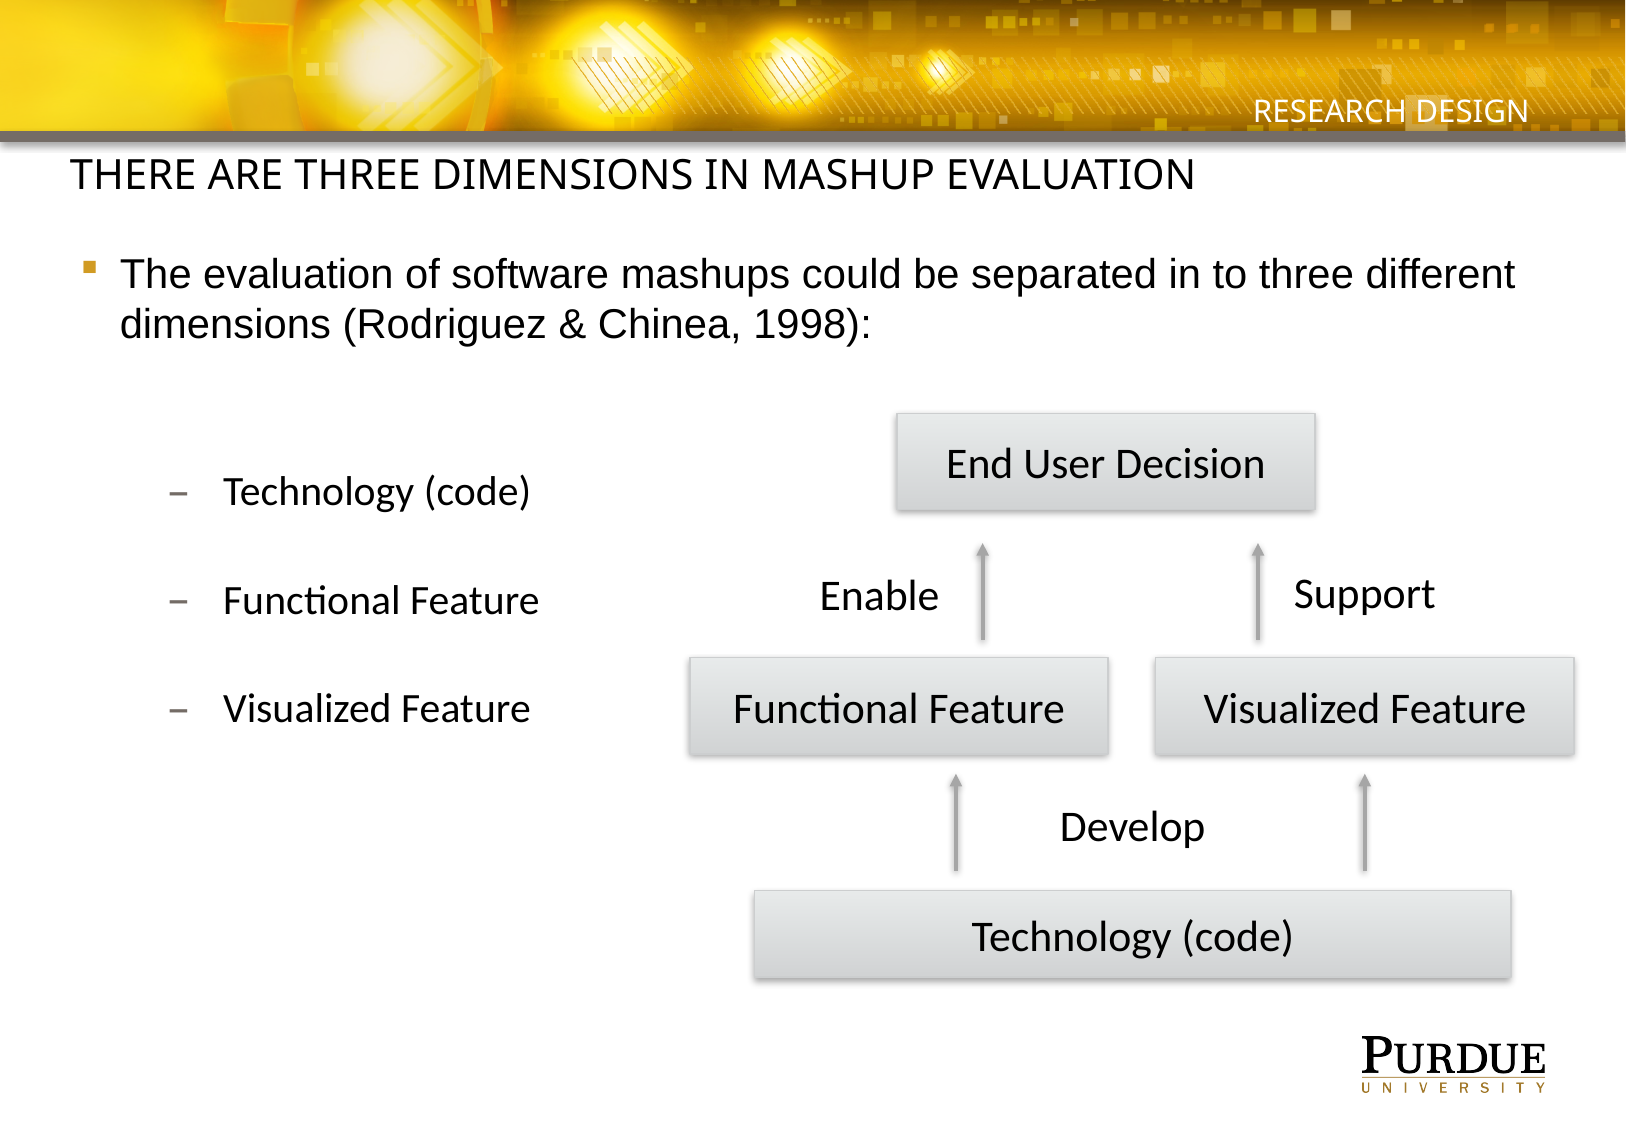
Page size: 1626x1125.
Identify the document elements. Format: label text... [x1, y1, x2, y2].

list The evaluation of software mashups could be separated in to three different dimensions (Rodriguez & Chinea, 1998): Technology (code) Functional Feature Visualized Feature [65, 239, 1545, 746]
text_box Support [1278, 557, 1451, 625]
list There are three dimensions in mashup evaluation [55, 140, 1545, 202]
text_box Technology (code) [754, 890, 1512, 978]
title Research design [57, 88, 1545, 137]
text_box End User Decision [896, 413, 1316, 510]
text_box Functional Feature [689, 657, 1109, 755]
text_box Develop [1045, 790, 1221, 858]
picture [1362, 1036, 1545, 1093]
picture [0, 0, 1626, 131]
text_box Enable [804, 559, 955, 627]
text_box Visualized Feature [1155, 657, 1575, 755]
